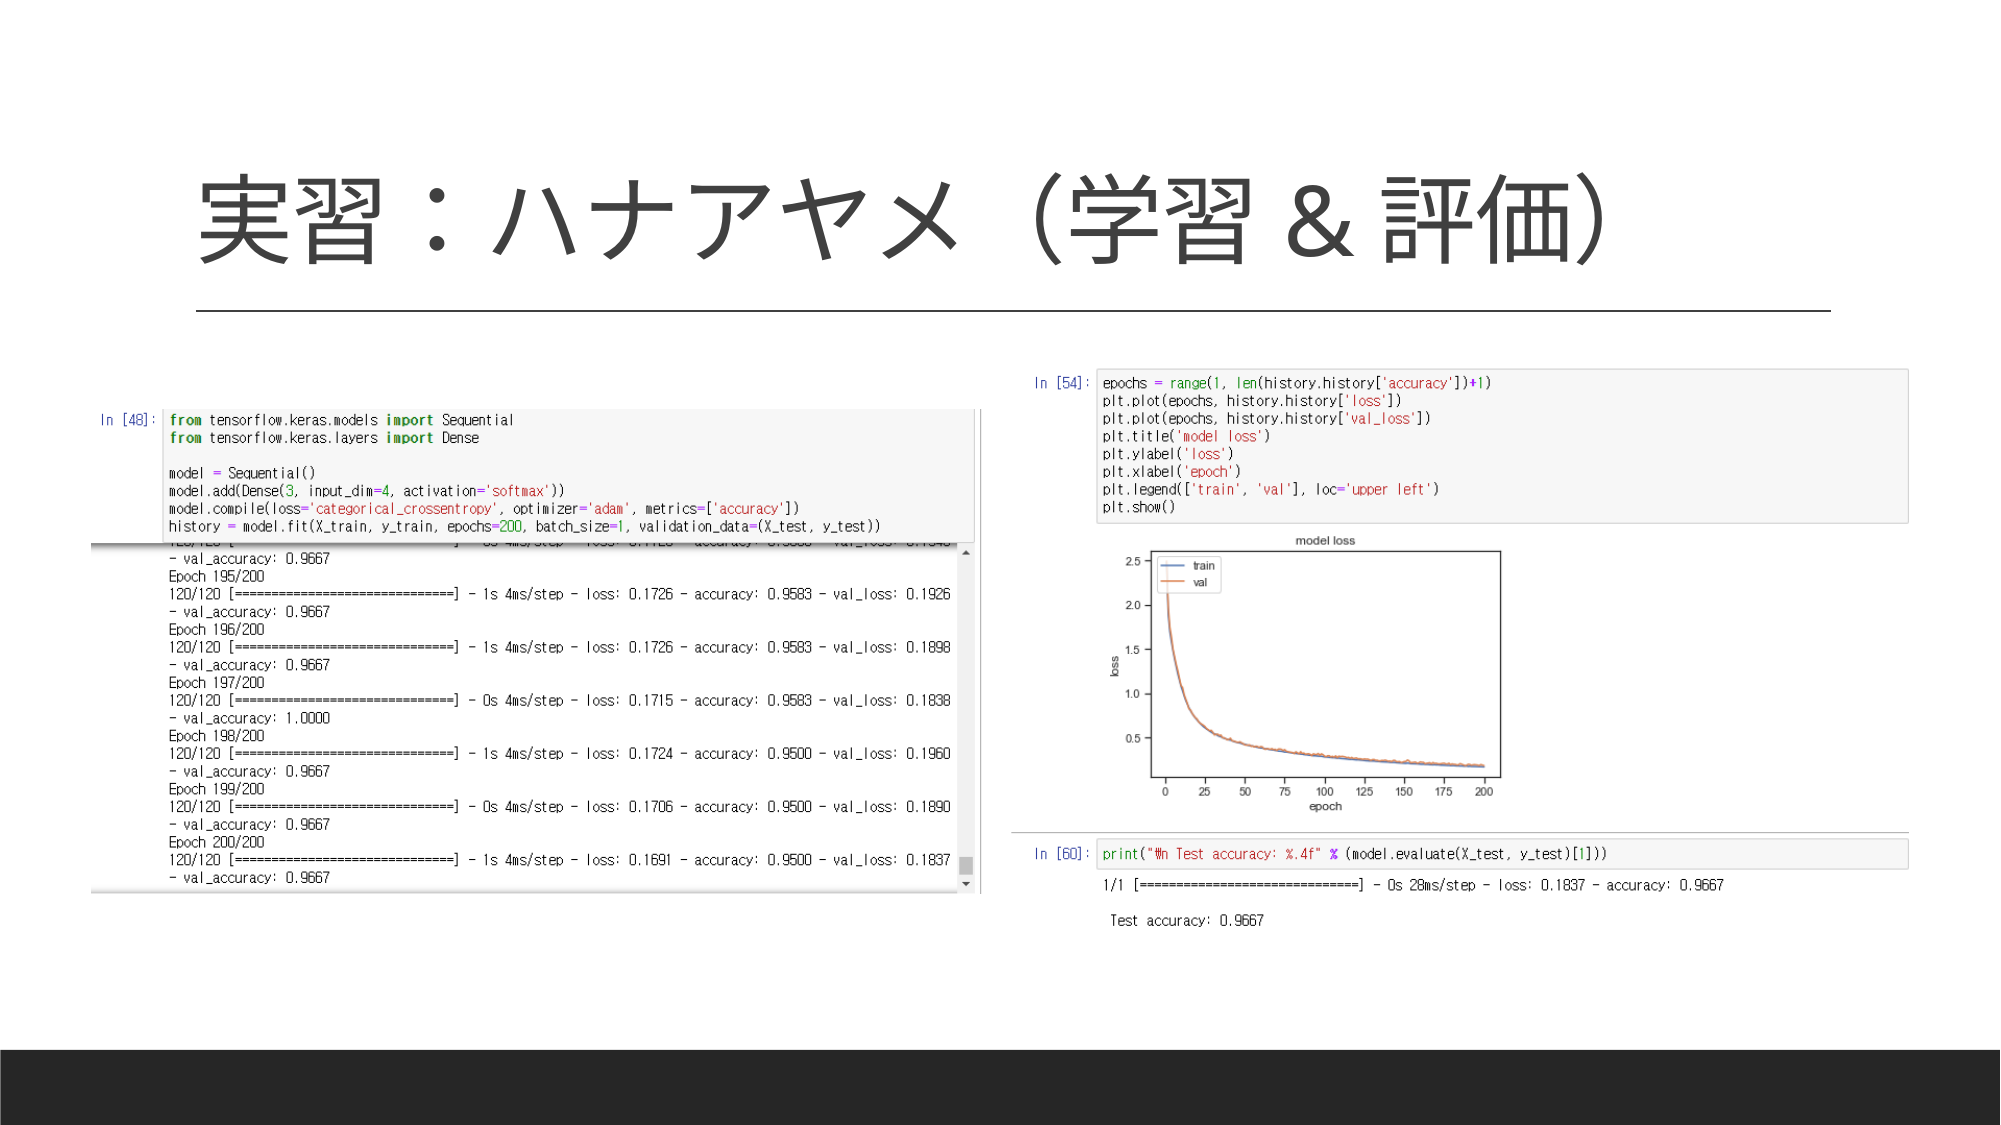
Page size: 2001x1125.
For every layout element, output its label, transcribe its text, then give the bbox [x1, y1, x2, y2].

title 実習：ハナアヤメ（学習&評価） [180, 47, 1830, 285]
picture [1010, 363, 1910, 941]
picture [90, 409, 990, 895]
